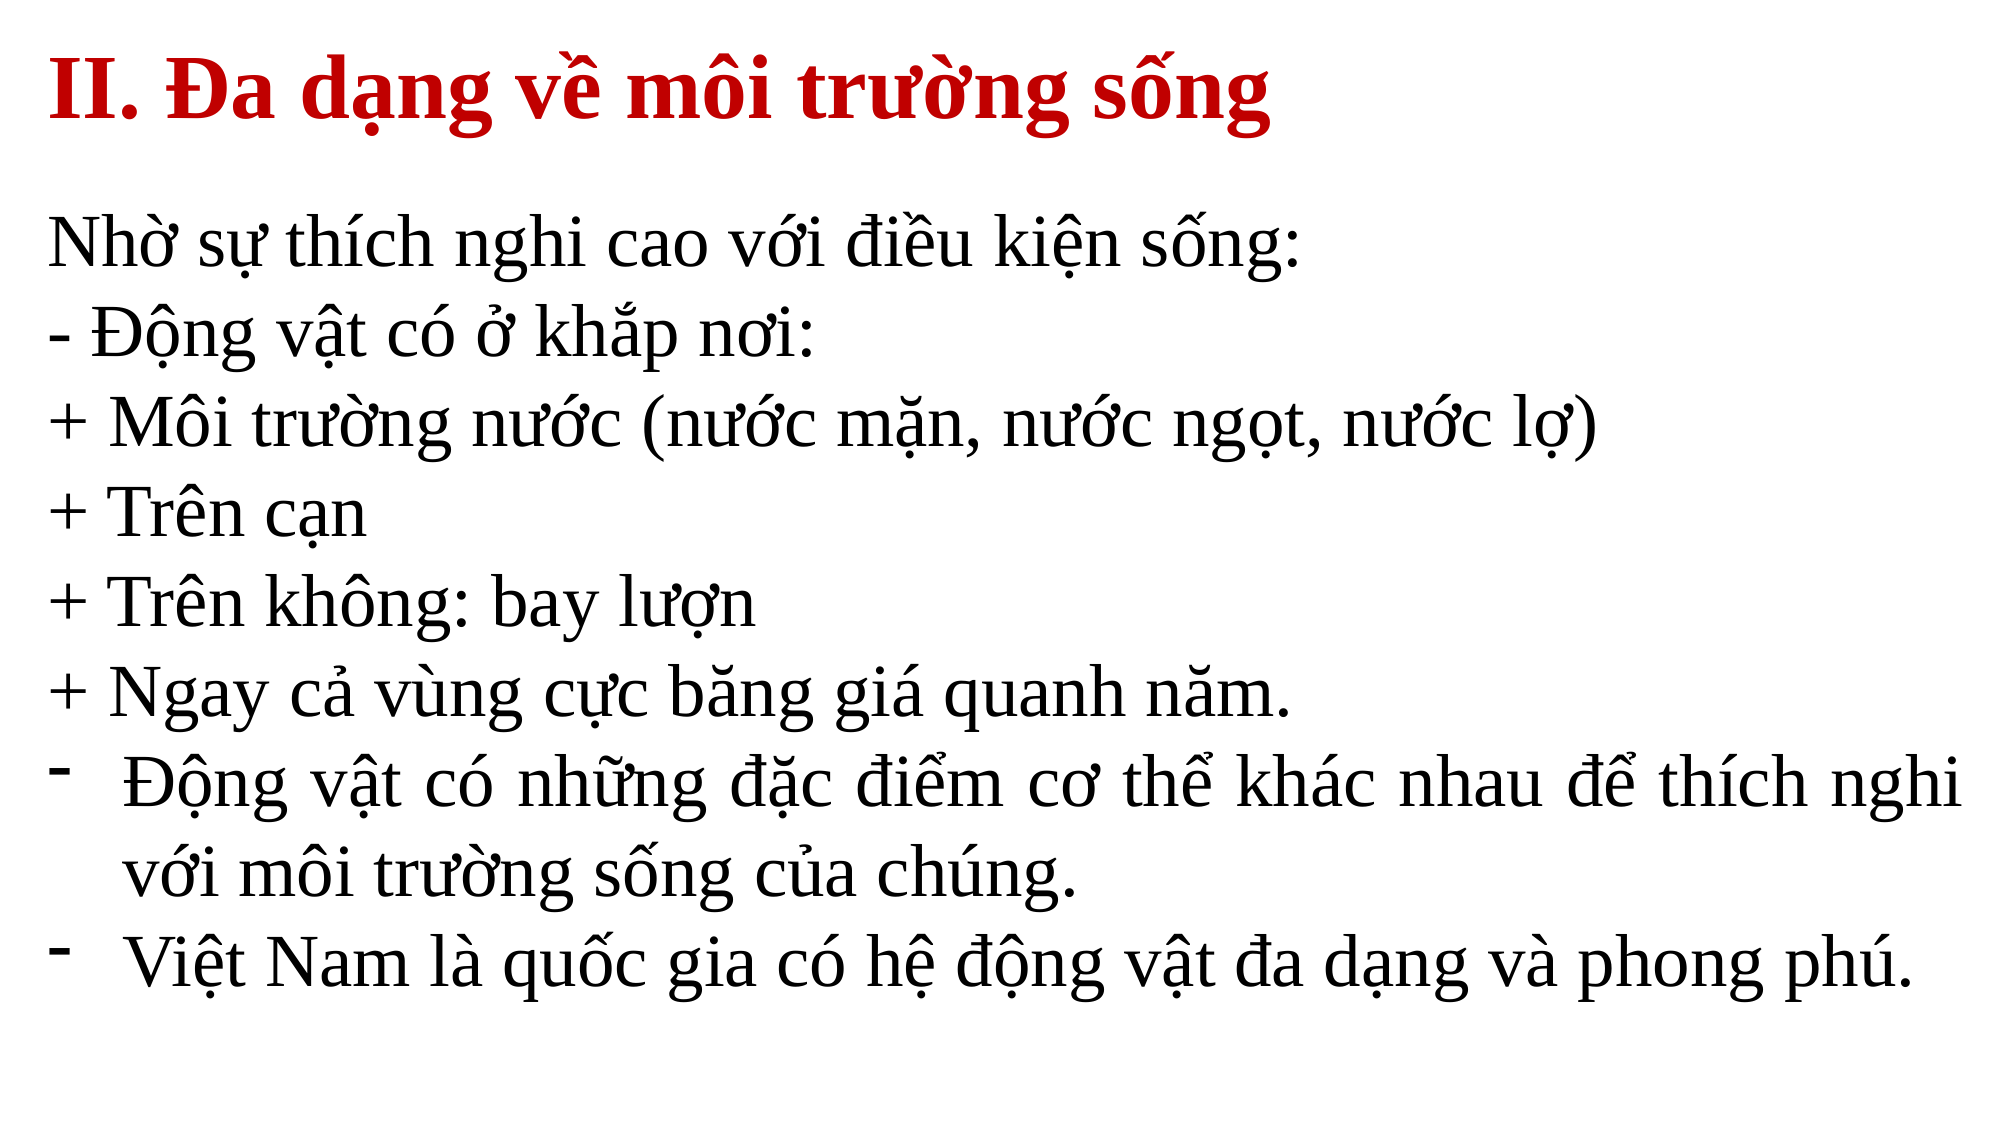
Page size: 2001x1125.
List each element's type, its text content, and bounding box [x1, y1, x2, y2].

text_box II. Đa dạng về môi trường sống [32, 32, 1758, 183]
text_box Nhờ sự thích nghi cao với điều kiện sống: - Động vật có ở khắp nơi: + Môi trường nước (nước mặn, nước ngọt, nước lợ) + Trên cạn + Trên không: bay lượn + Ngay cả vùng cực băng giá quanh năm. Động vật có những đặc điểm cơ thể khác nhau để thích nghi với môi trường sống của chúng. Việt Nam là quốc gia có hệ động vật đa dạng và phong phú. [32, 183, 1981, 1009]
